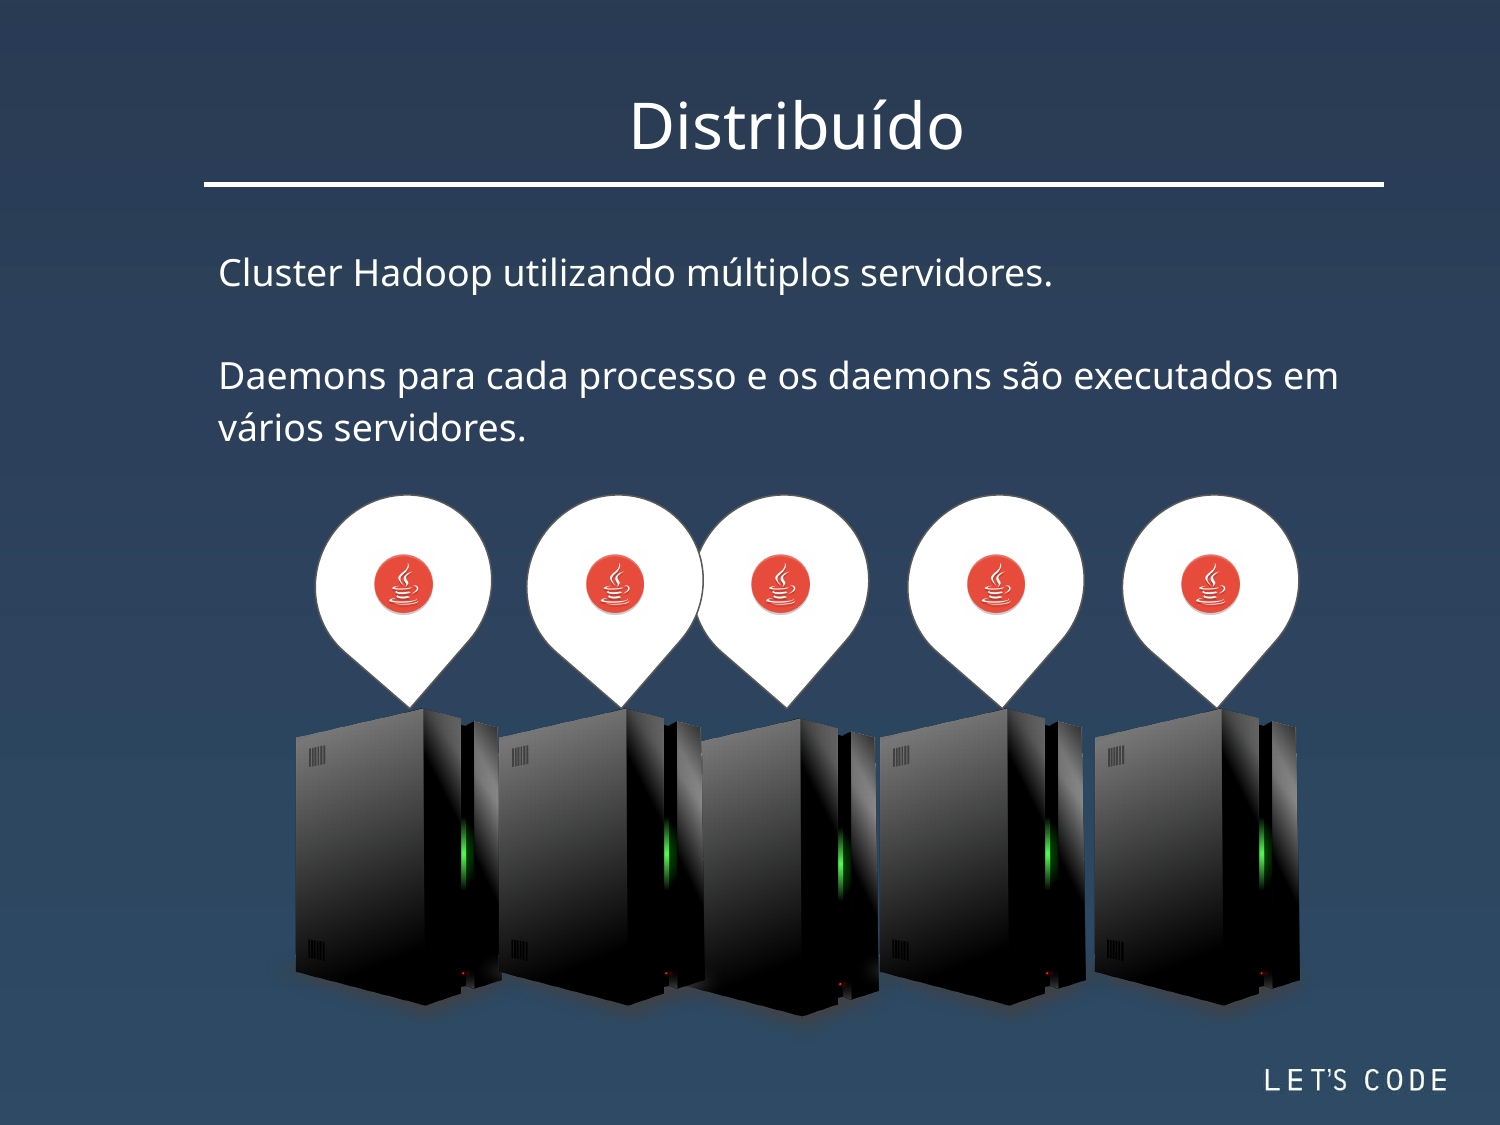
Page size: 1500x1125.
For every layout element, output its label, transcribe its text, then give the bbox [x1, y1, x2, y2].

text_box Cluster Hadoop utilizando múltiplos servidores. Daemons para cada processo e os daemons são executados em vários servidores. [203, 227, 1399, 469]
text_box Distribuído [195, 69, 1399, 168]
picture [0, 0, 1500, 1125]
text_box [315, 494, 492, 706]
text_box [697, 494, 869, 709]
text_box [907, 494, 1085, 706]
text_box [1122, 494, 1299, 706]
text_box [526, 494, 704, 706]
